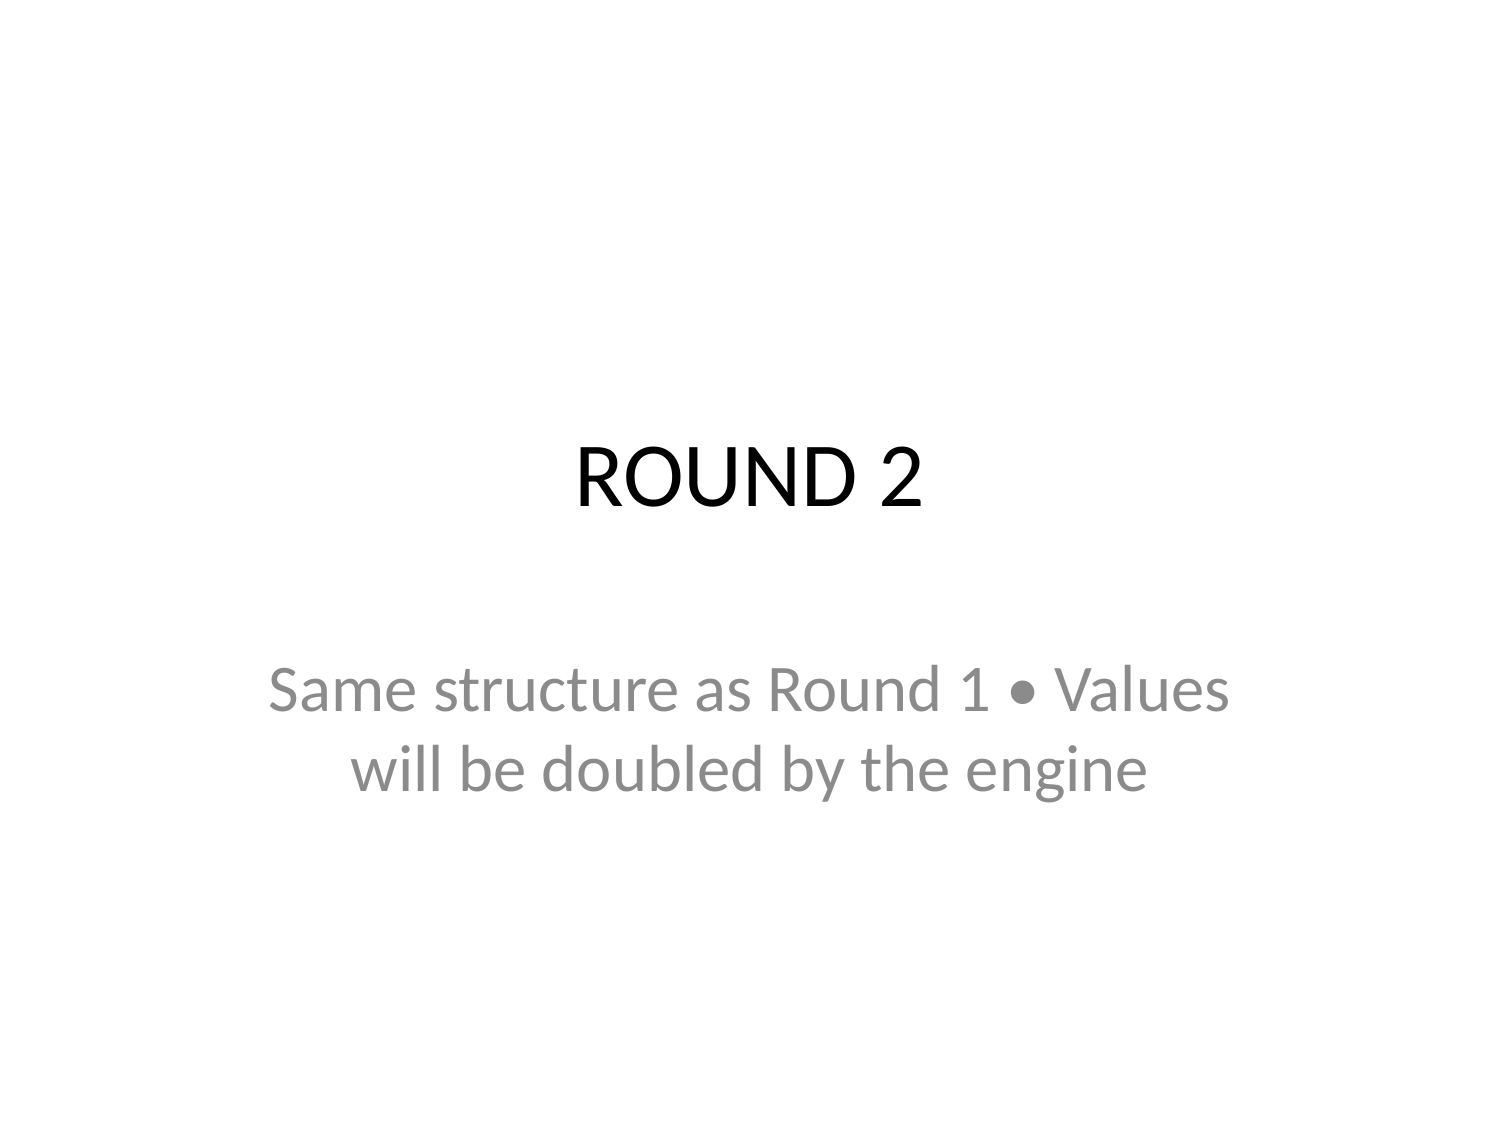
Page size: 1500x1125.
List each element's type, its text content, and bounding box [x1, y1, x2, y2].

subtitle Same structure as Round 1 • Values will be doubled by the engine [225, 637, 1275, 925]
title ROUND 2 [112, 349, 1388, 591]
